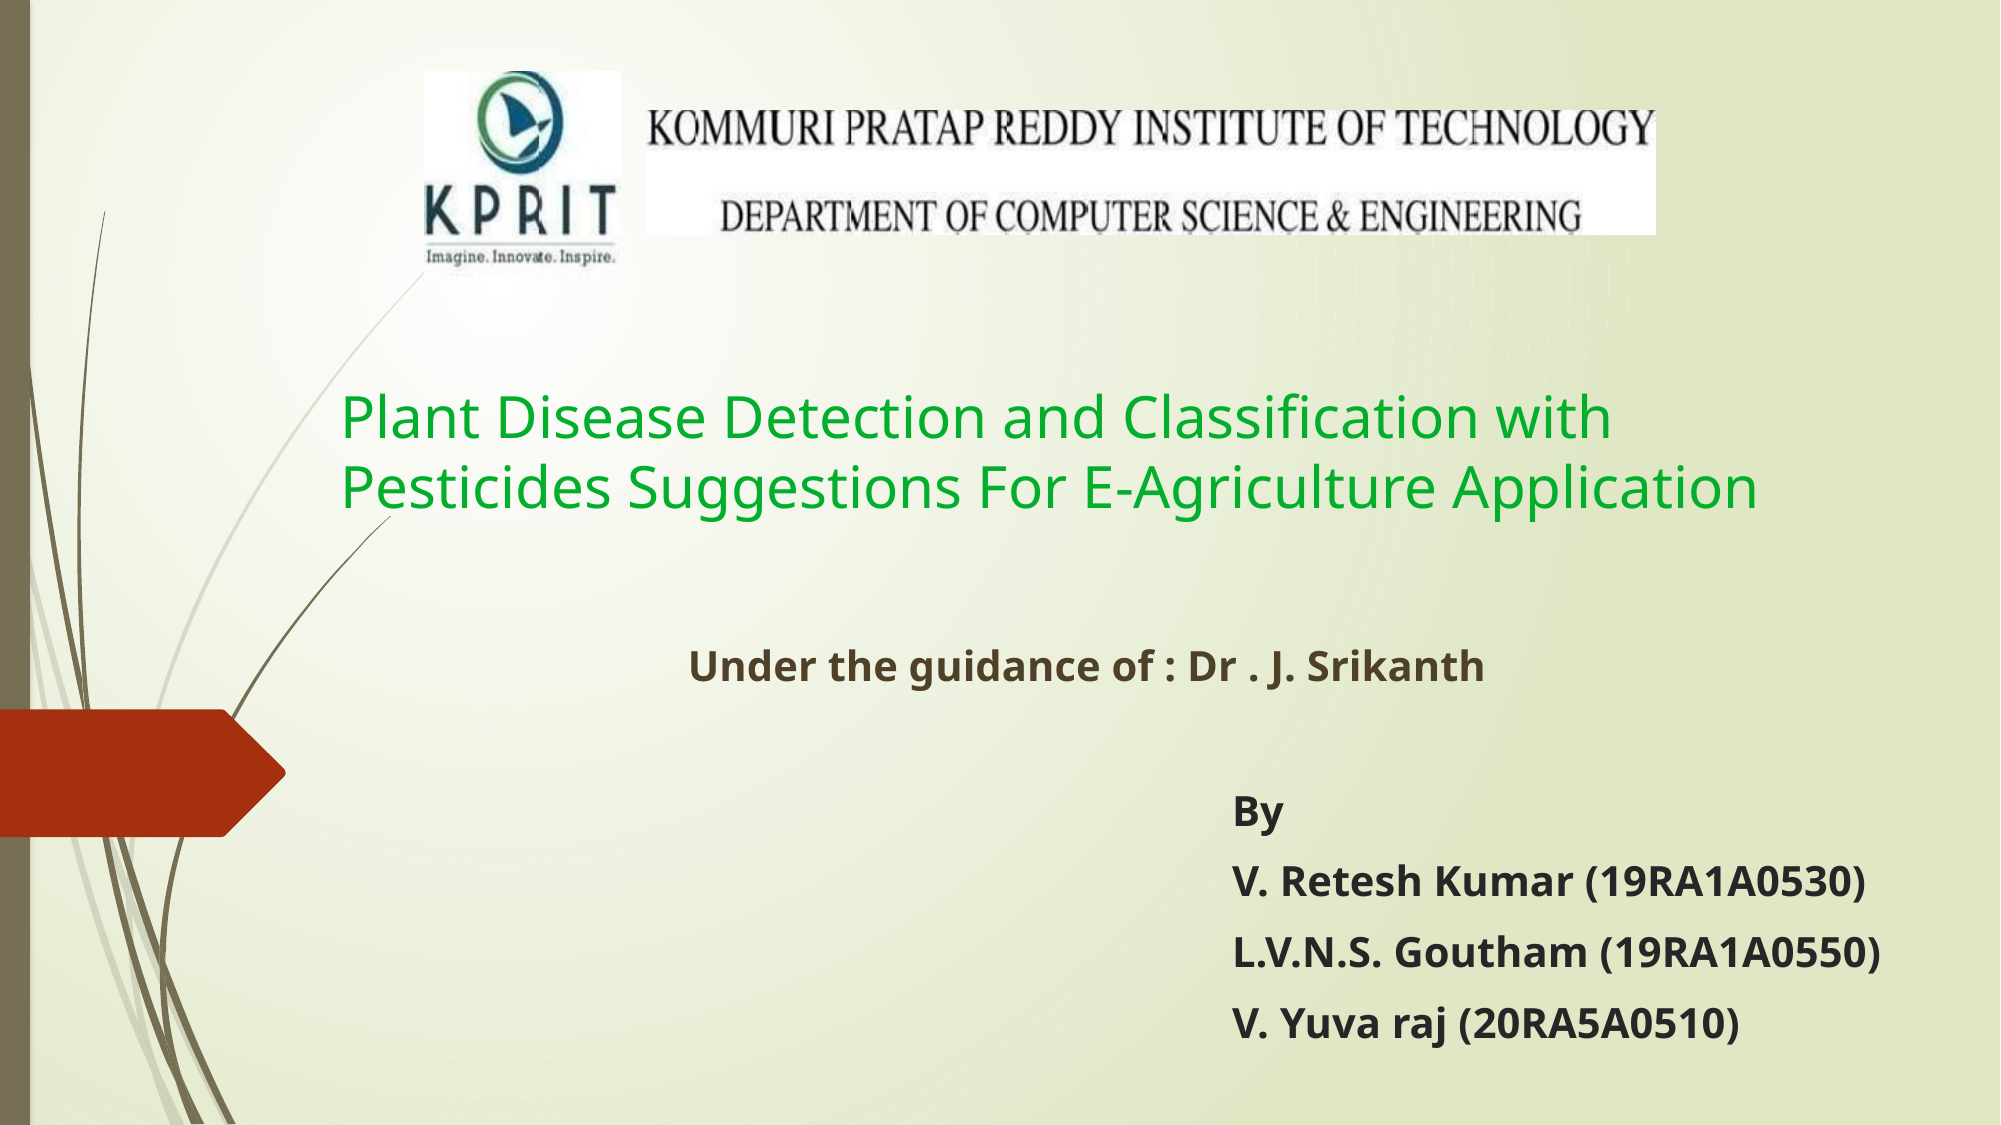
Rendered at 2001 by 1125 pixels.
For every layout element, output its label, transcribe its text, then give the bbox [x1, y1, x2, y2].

subtitle By V. Retesh Kumar (19RA1A0530) L.V.N.S. Goutham (19RA1A0550) V. Yuva raj (20RA5A0510) [1217, 776, 1914, 1059]
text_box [424, 71, 1656, 277]
text_box Under the guidance of : Dr . J. Srikanth [673, 632, 1629, 698]
title Plant Disease Detection and Classification with Pesticides Suggestions For E-Agriculture Application [325, 351, 1863, 528]
